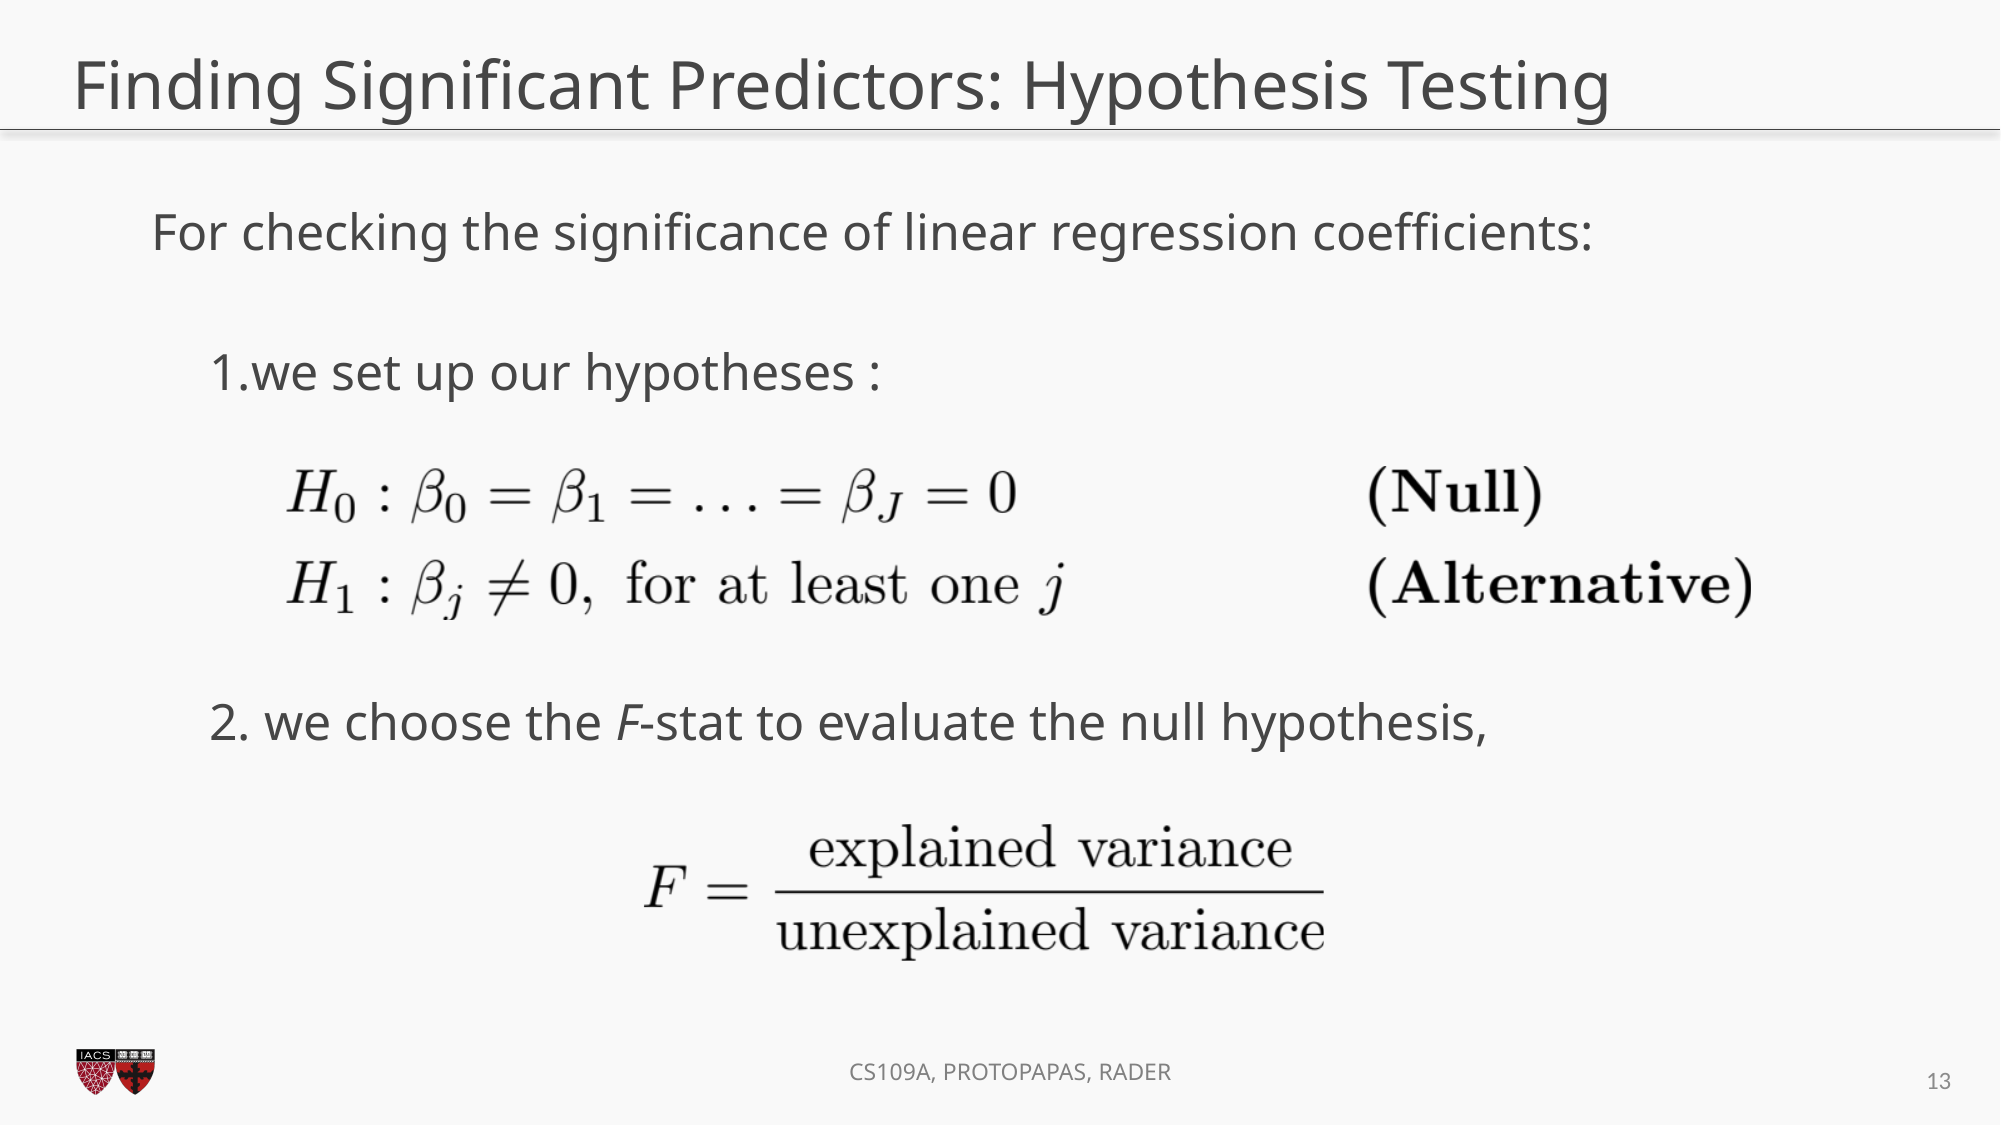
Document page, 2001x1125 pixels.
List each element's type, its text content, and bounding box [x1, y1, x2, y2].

slide_number 12 [1500, 1050, 1967, 1110]
picture [75, 1049, 155, 1095]
title Finding Significant Predictors: Hypothesis Testing [57, 35, 1943, 162]
picture [643, 823, 1324, 961]
picture [285, 465, 1752, 620]
